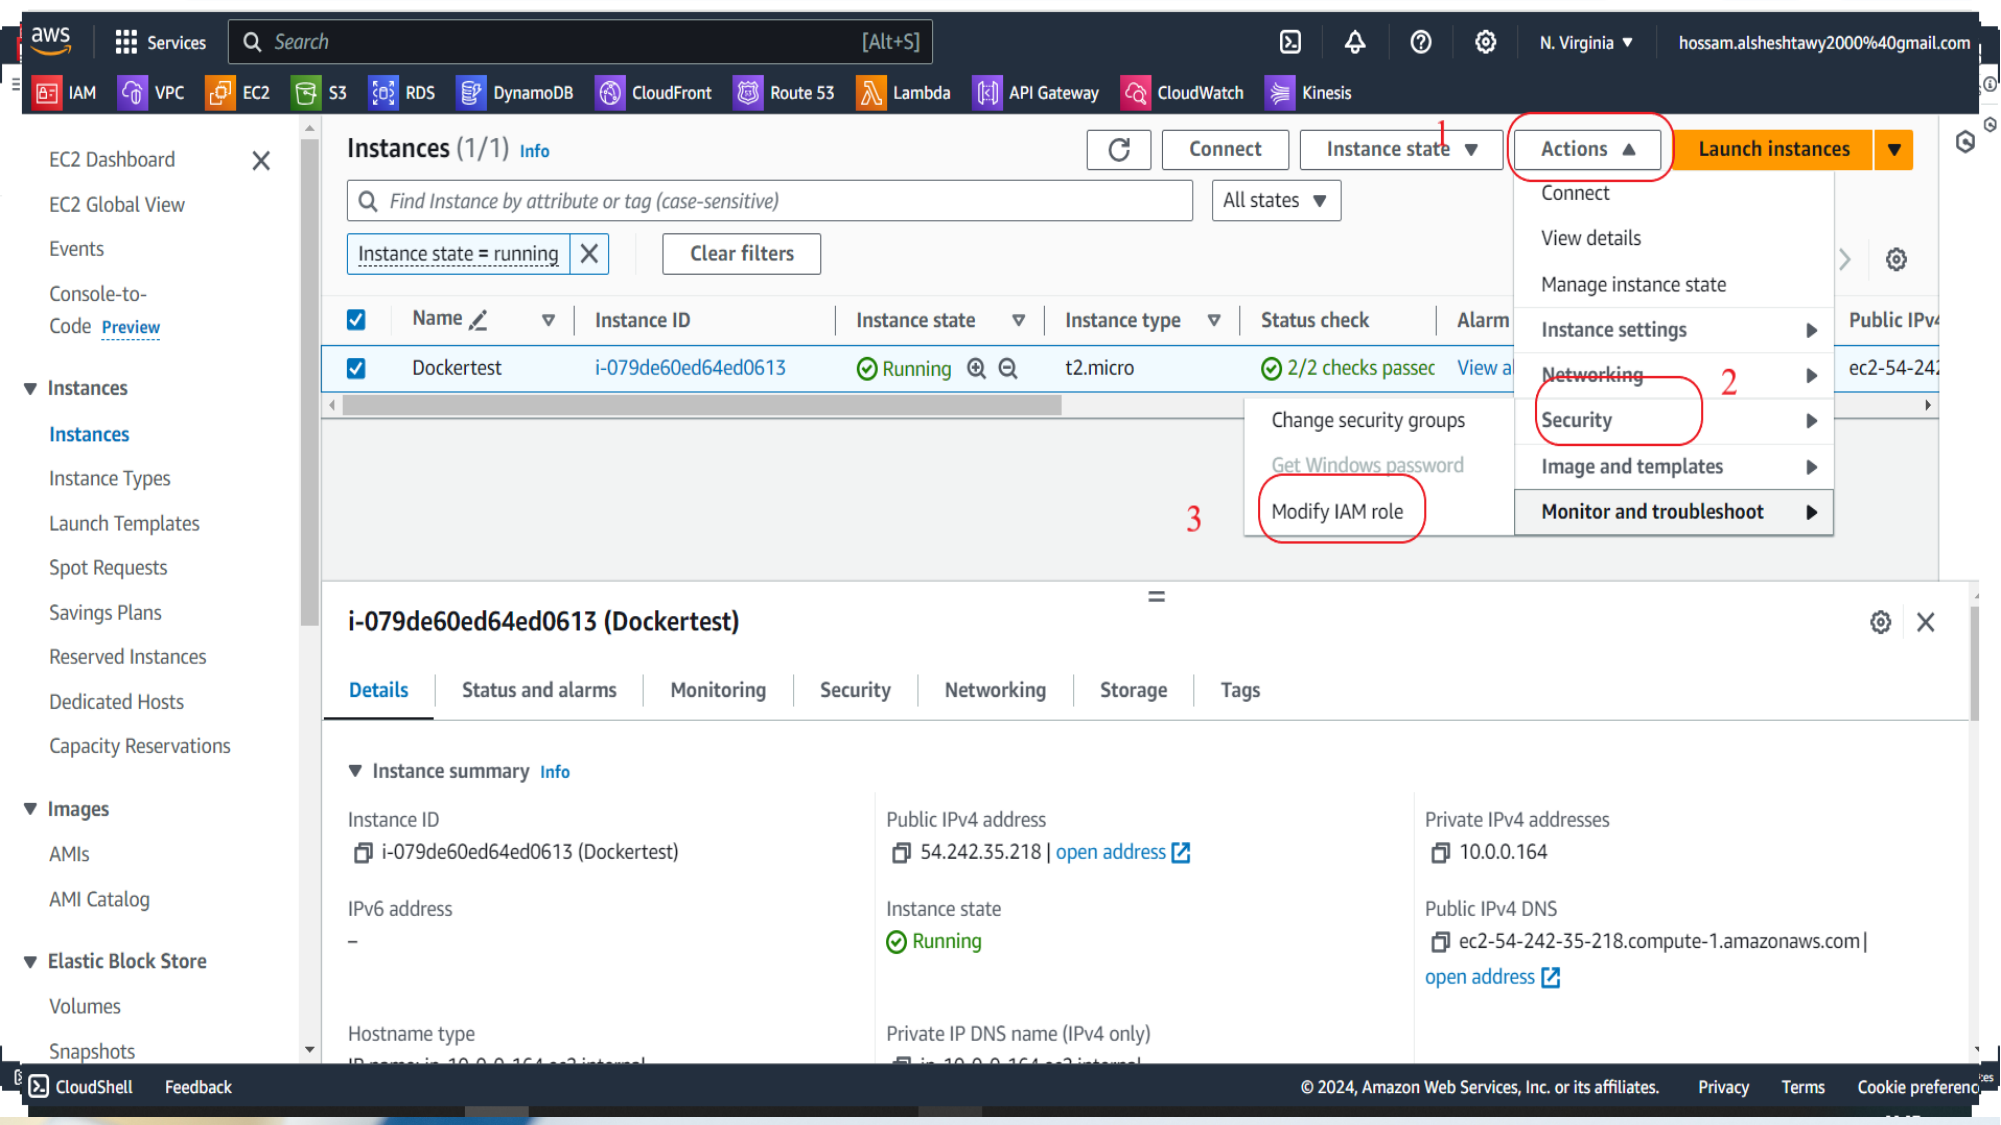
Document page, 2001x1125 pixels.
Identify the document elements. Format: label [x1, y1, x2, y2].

picture [0, 0, 2000, 1117]
text_box [0, 1117, 2000, 1125]
